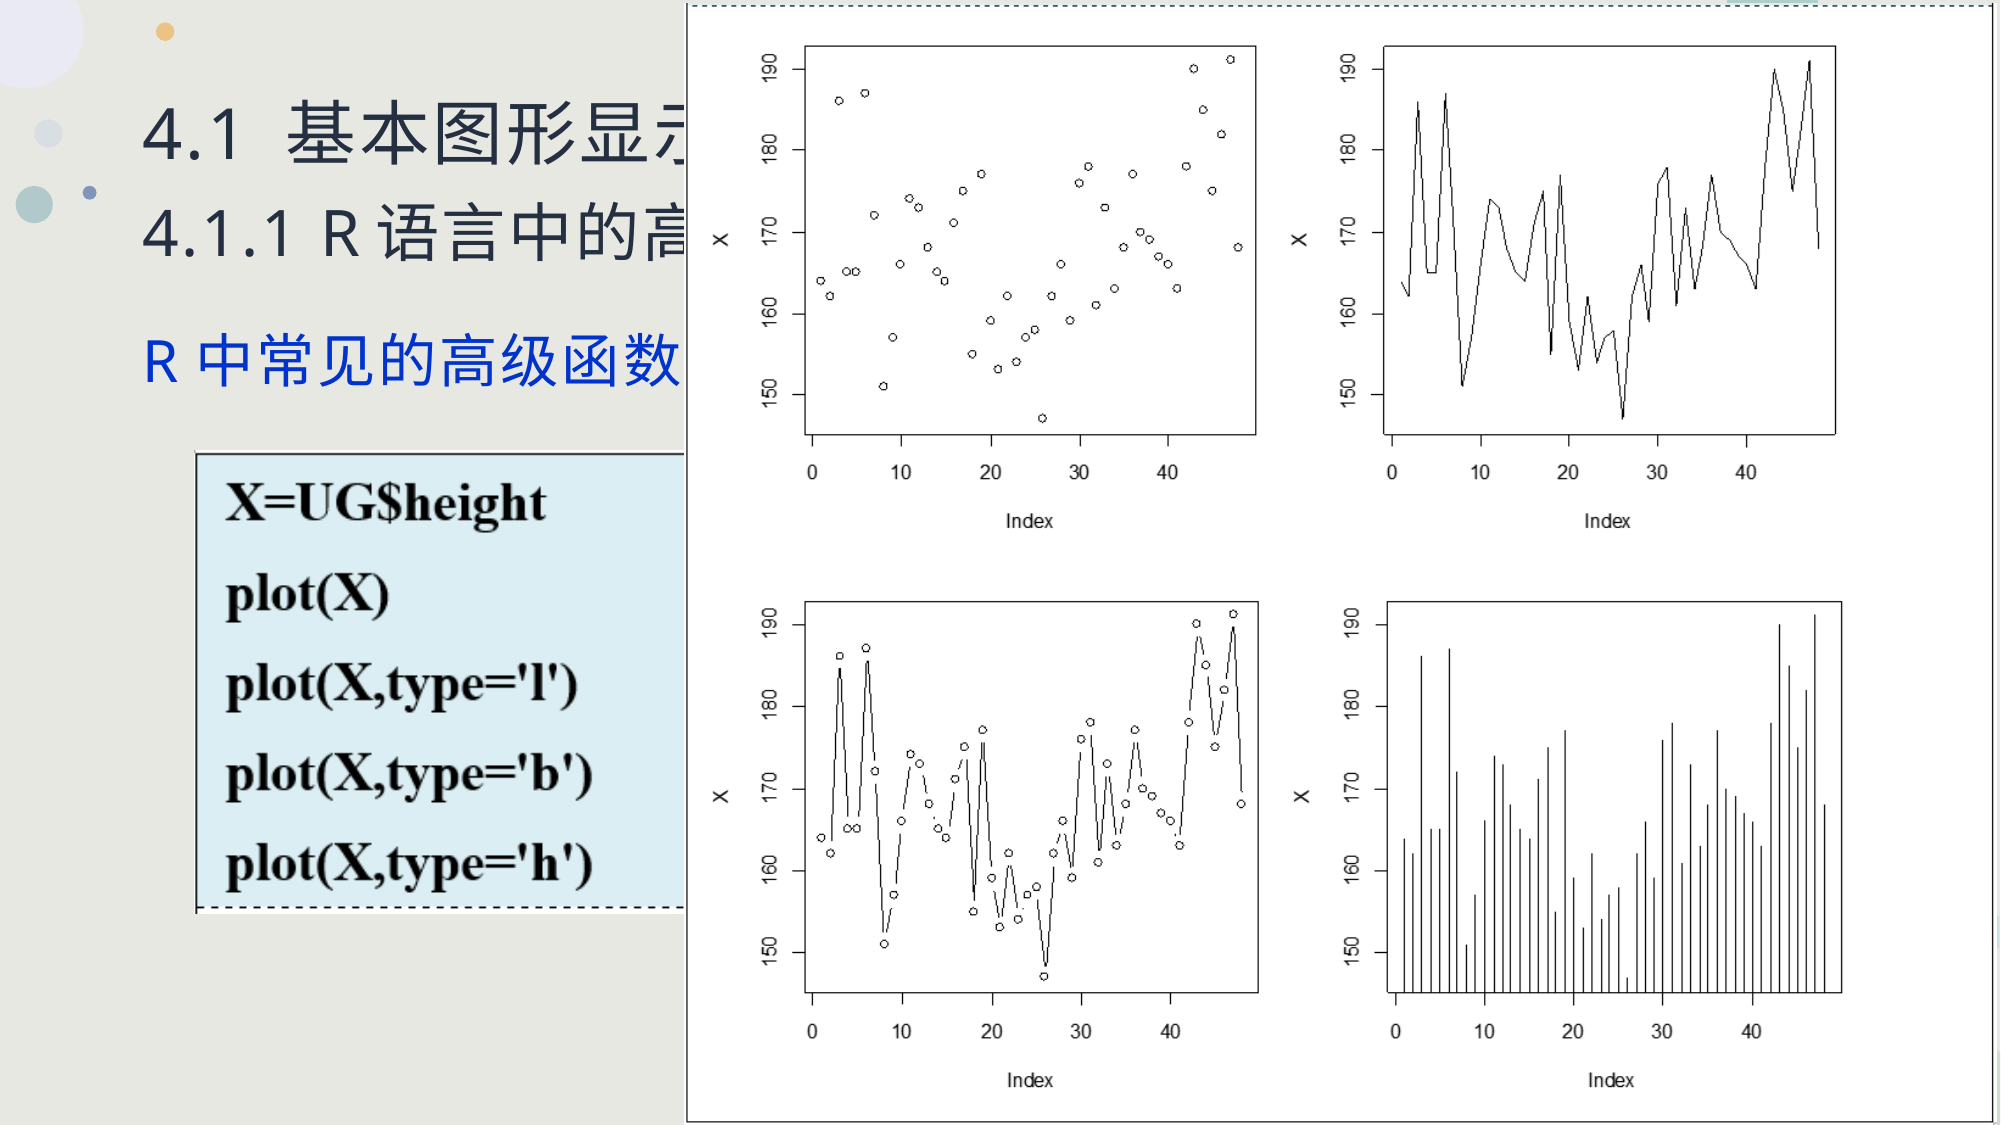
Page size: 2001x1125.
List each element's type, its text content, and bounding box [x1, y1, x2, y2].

picture [194, 3, 1997, 1125]
title 4.1 基本图形显示函数 4.1.1 R语言中的高级绘图函数 [127, 59, 684, 278]
list R中常见的高级函数的主要参数：基本参数 [127, 299, 684, 1106]
